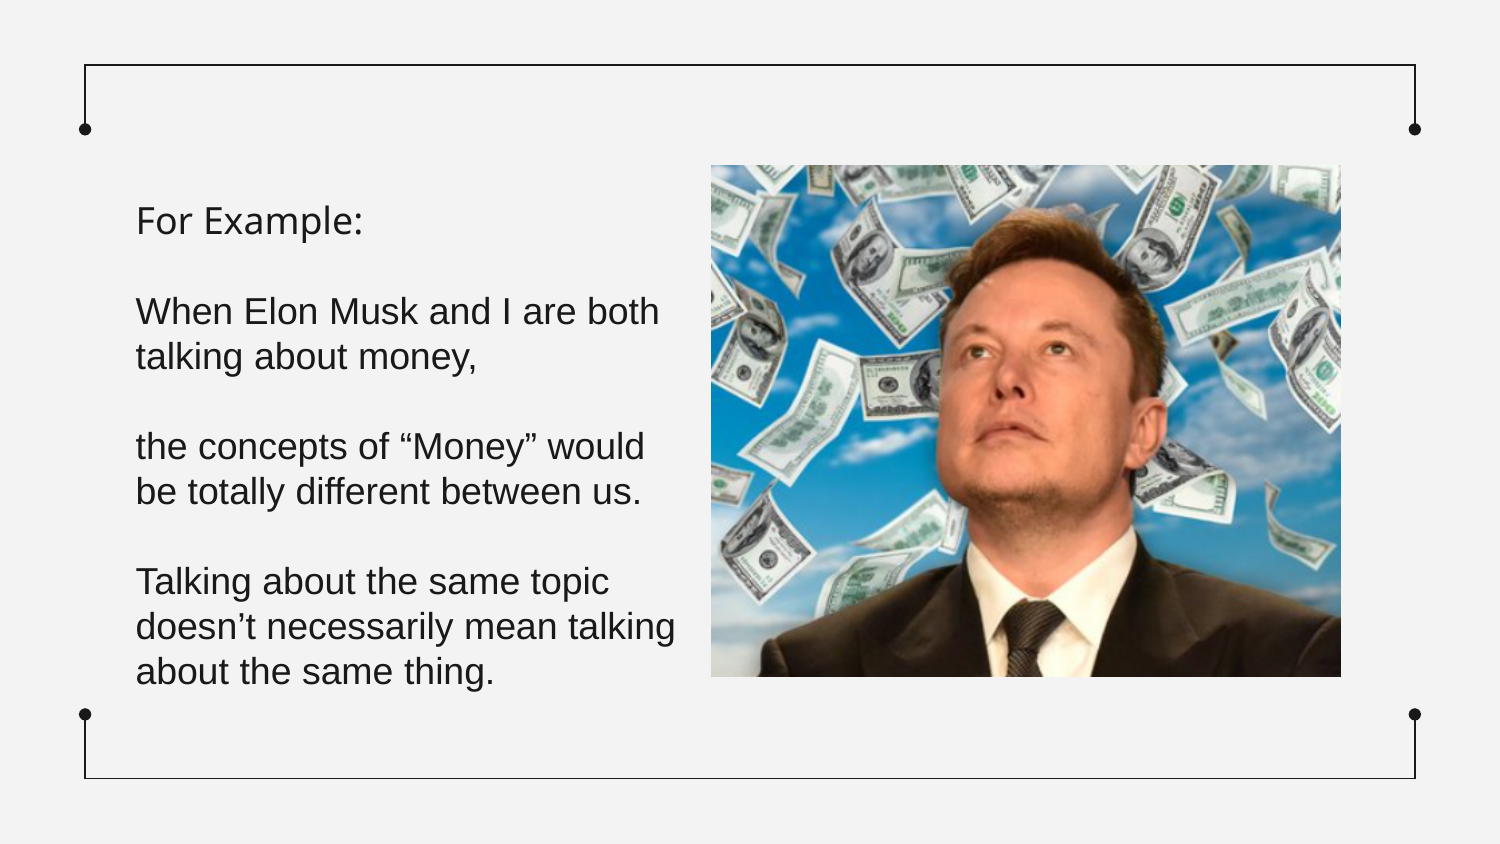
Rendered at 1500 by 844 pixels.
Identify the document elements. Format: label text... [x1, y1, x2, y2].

title For Example: When Elon Musk and I are both talking about money, the concepts of “Money” would be totally different between us. Talking about the same topic doesn’t necessarily mean talking about the same thing. [120, 85, 697, 708]
picture [710, 164, 1341, 677]
